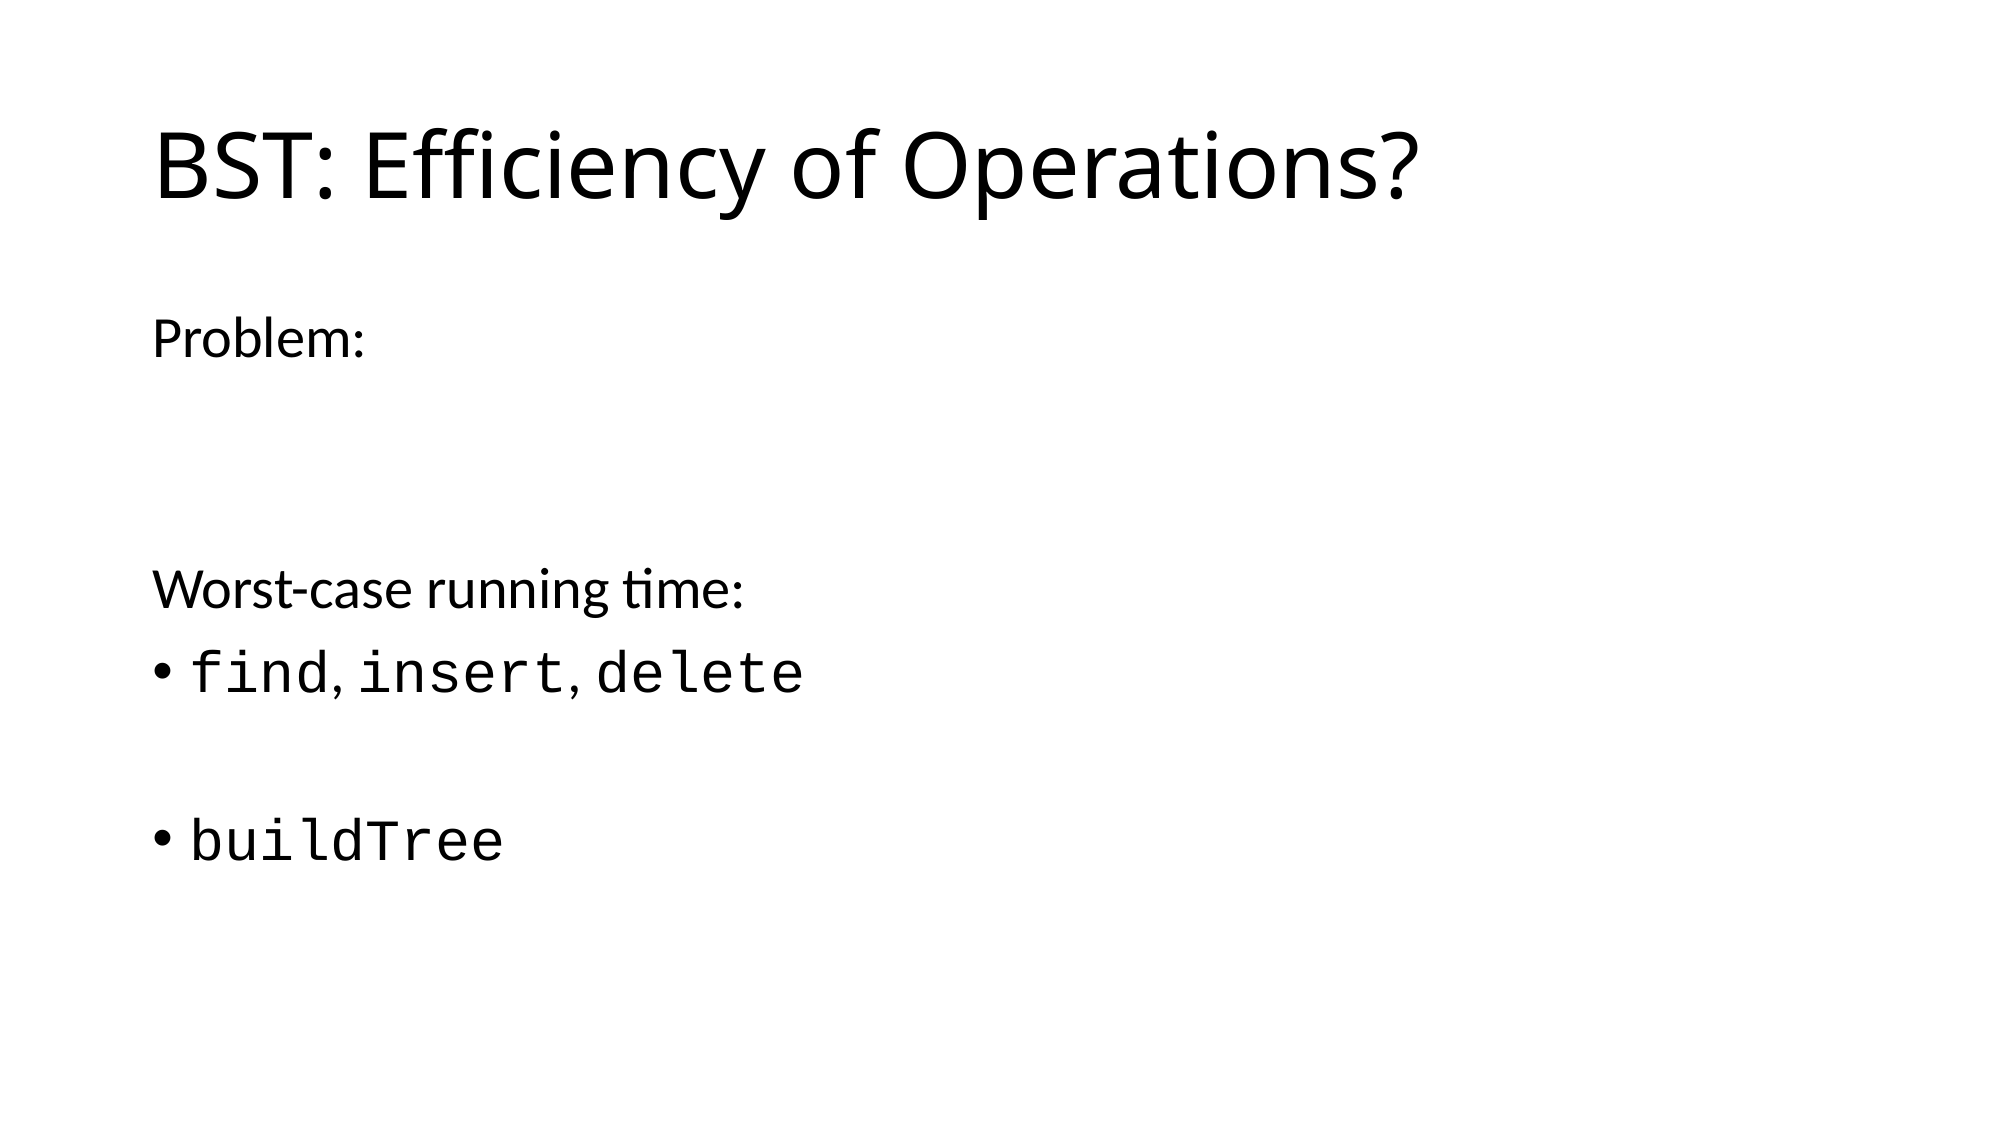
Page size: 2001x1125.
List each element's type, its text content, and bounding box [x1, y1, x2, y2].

title BST: Efficiency of Operations? [137, 59, 1863, 278]
list Problem: Worst-case running time: find, insert, delete buildTree [137, 299, 1863, 1014]
